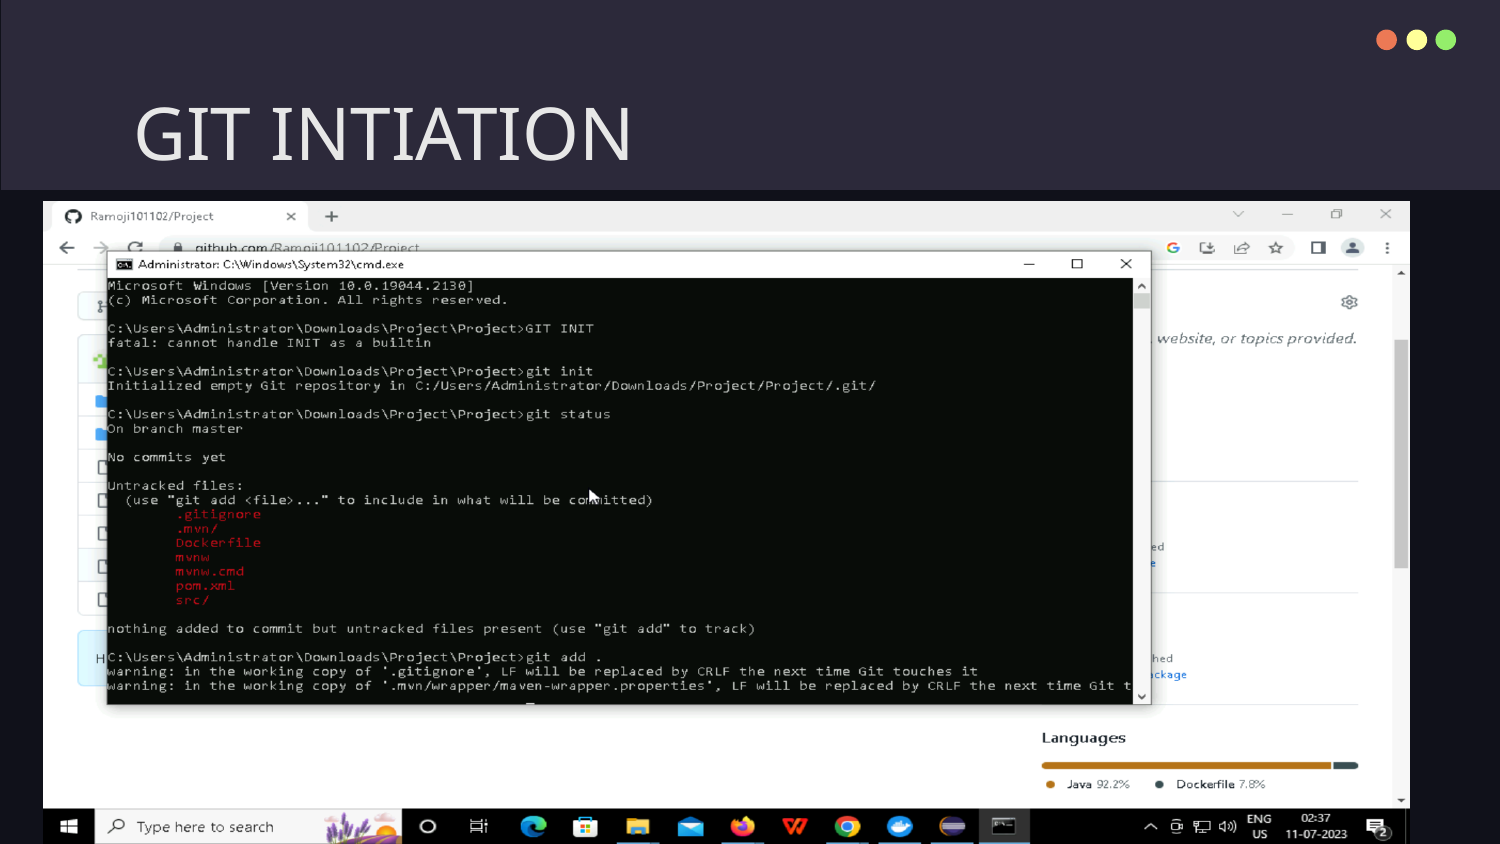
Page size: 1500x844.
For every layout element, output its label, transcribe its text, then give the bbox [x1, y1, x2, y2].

title GIT INTIATION [118, 72, 1382, 167]
picture [42, 201, 1410, 844]
